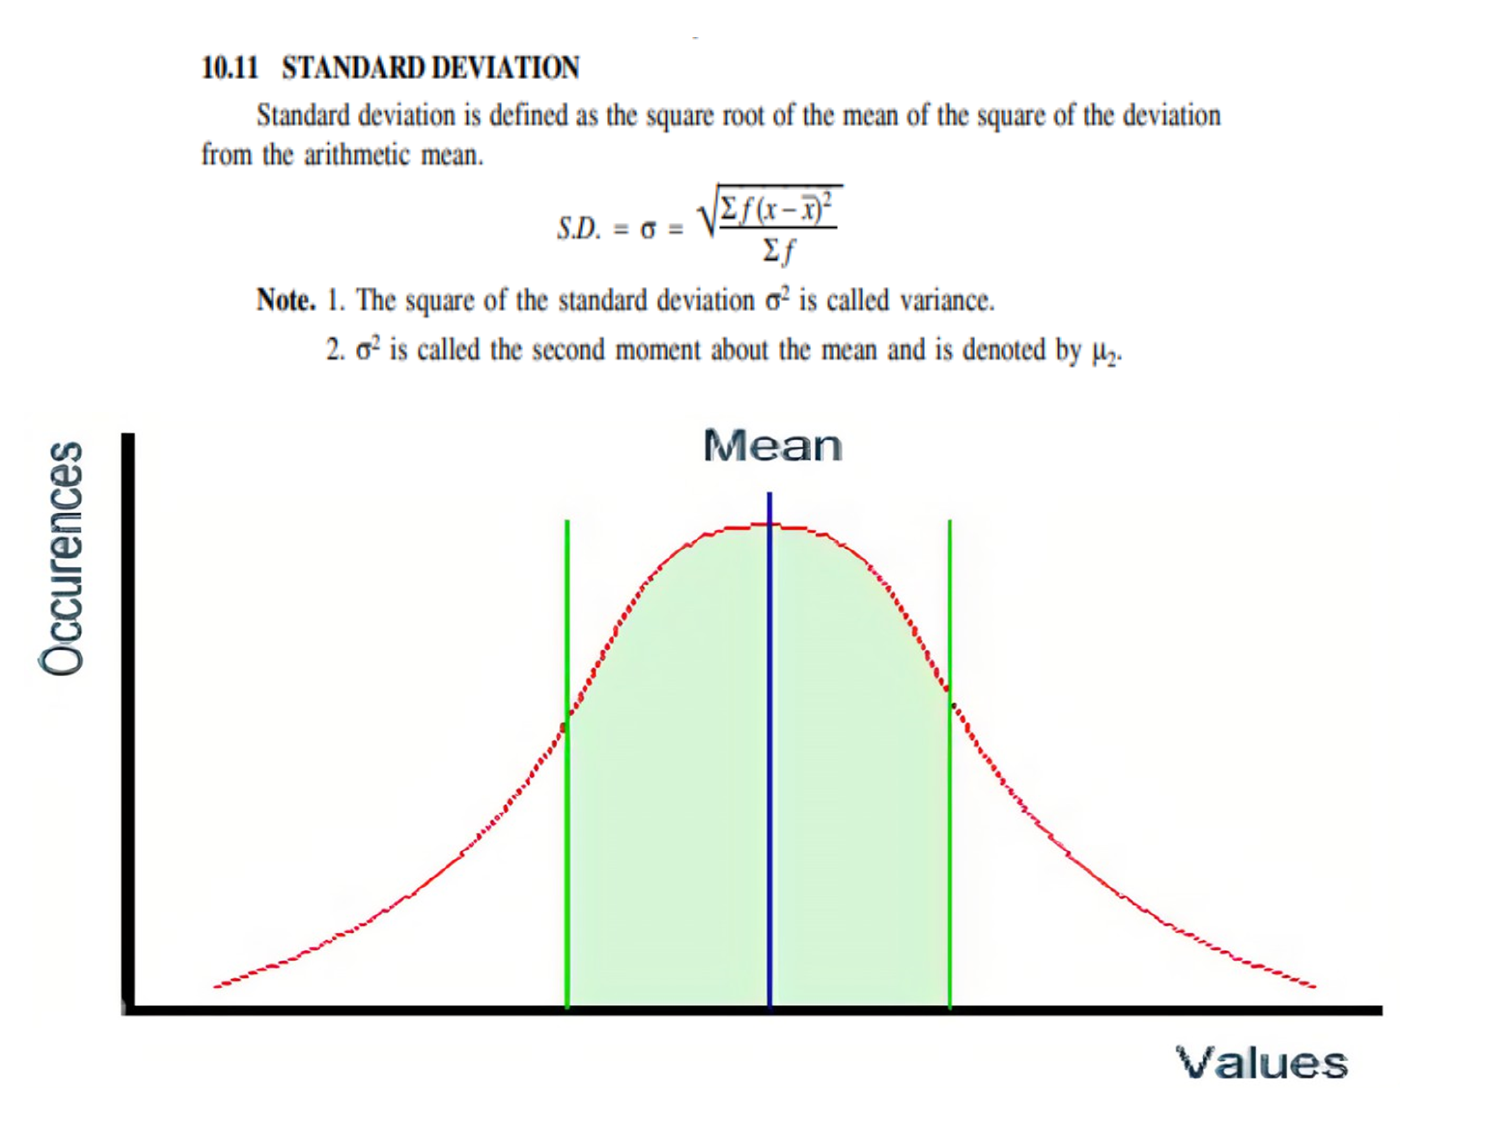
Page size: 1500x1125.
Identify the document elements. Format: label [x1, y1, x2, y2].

picture [187, 37, 1313, 376]
picture [24, 412, 1401, 1088]
